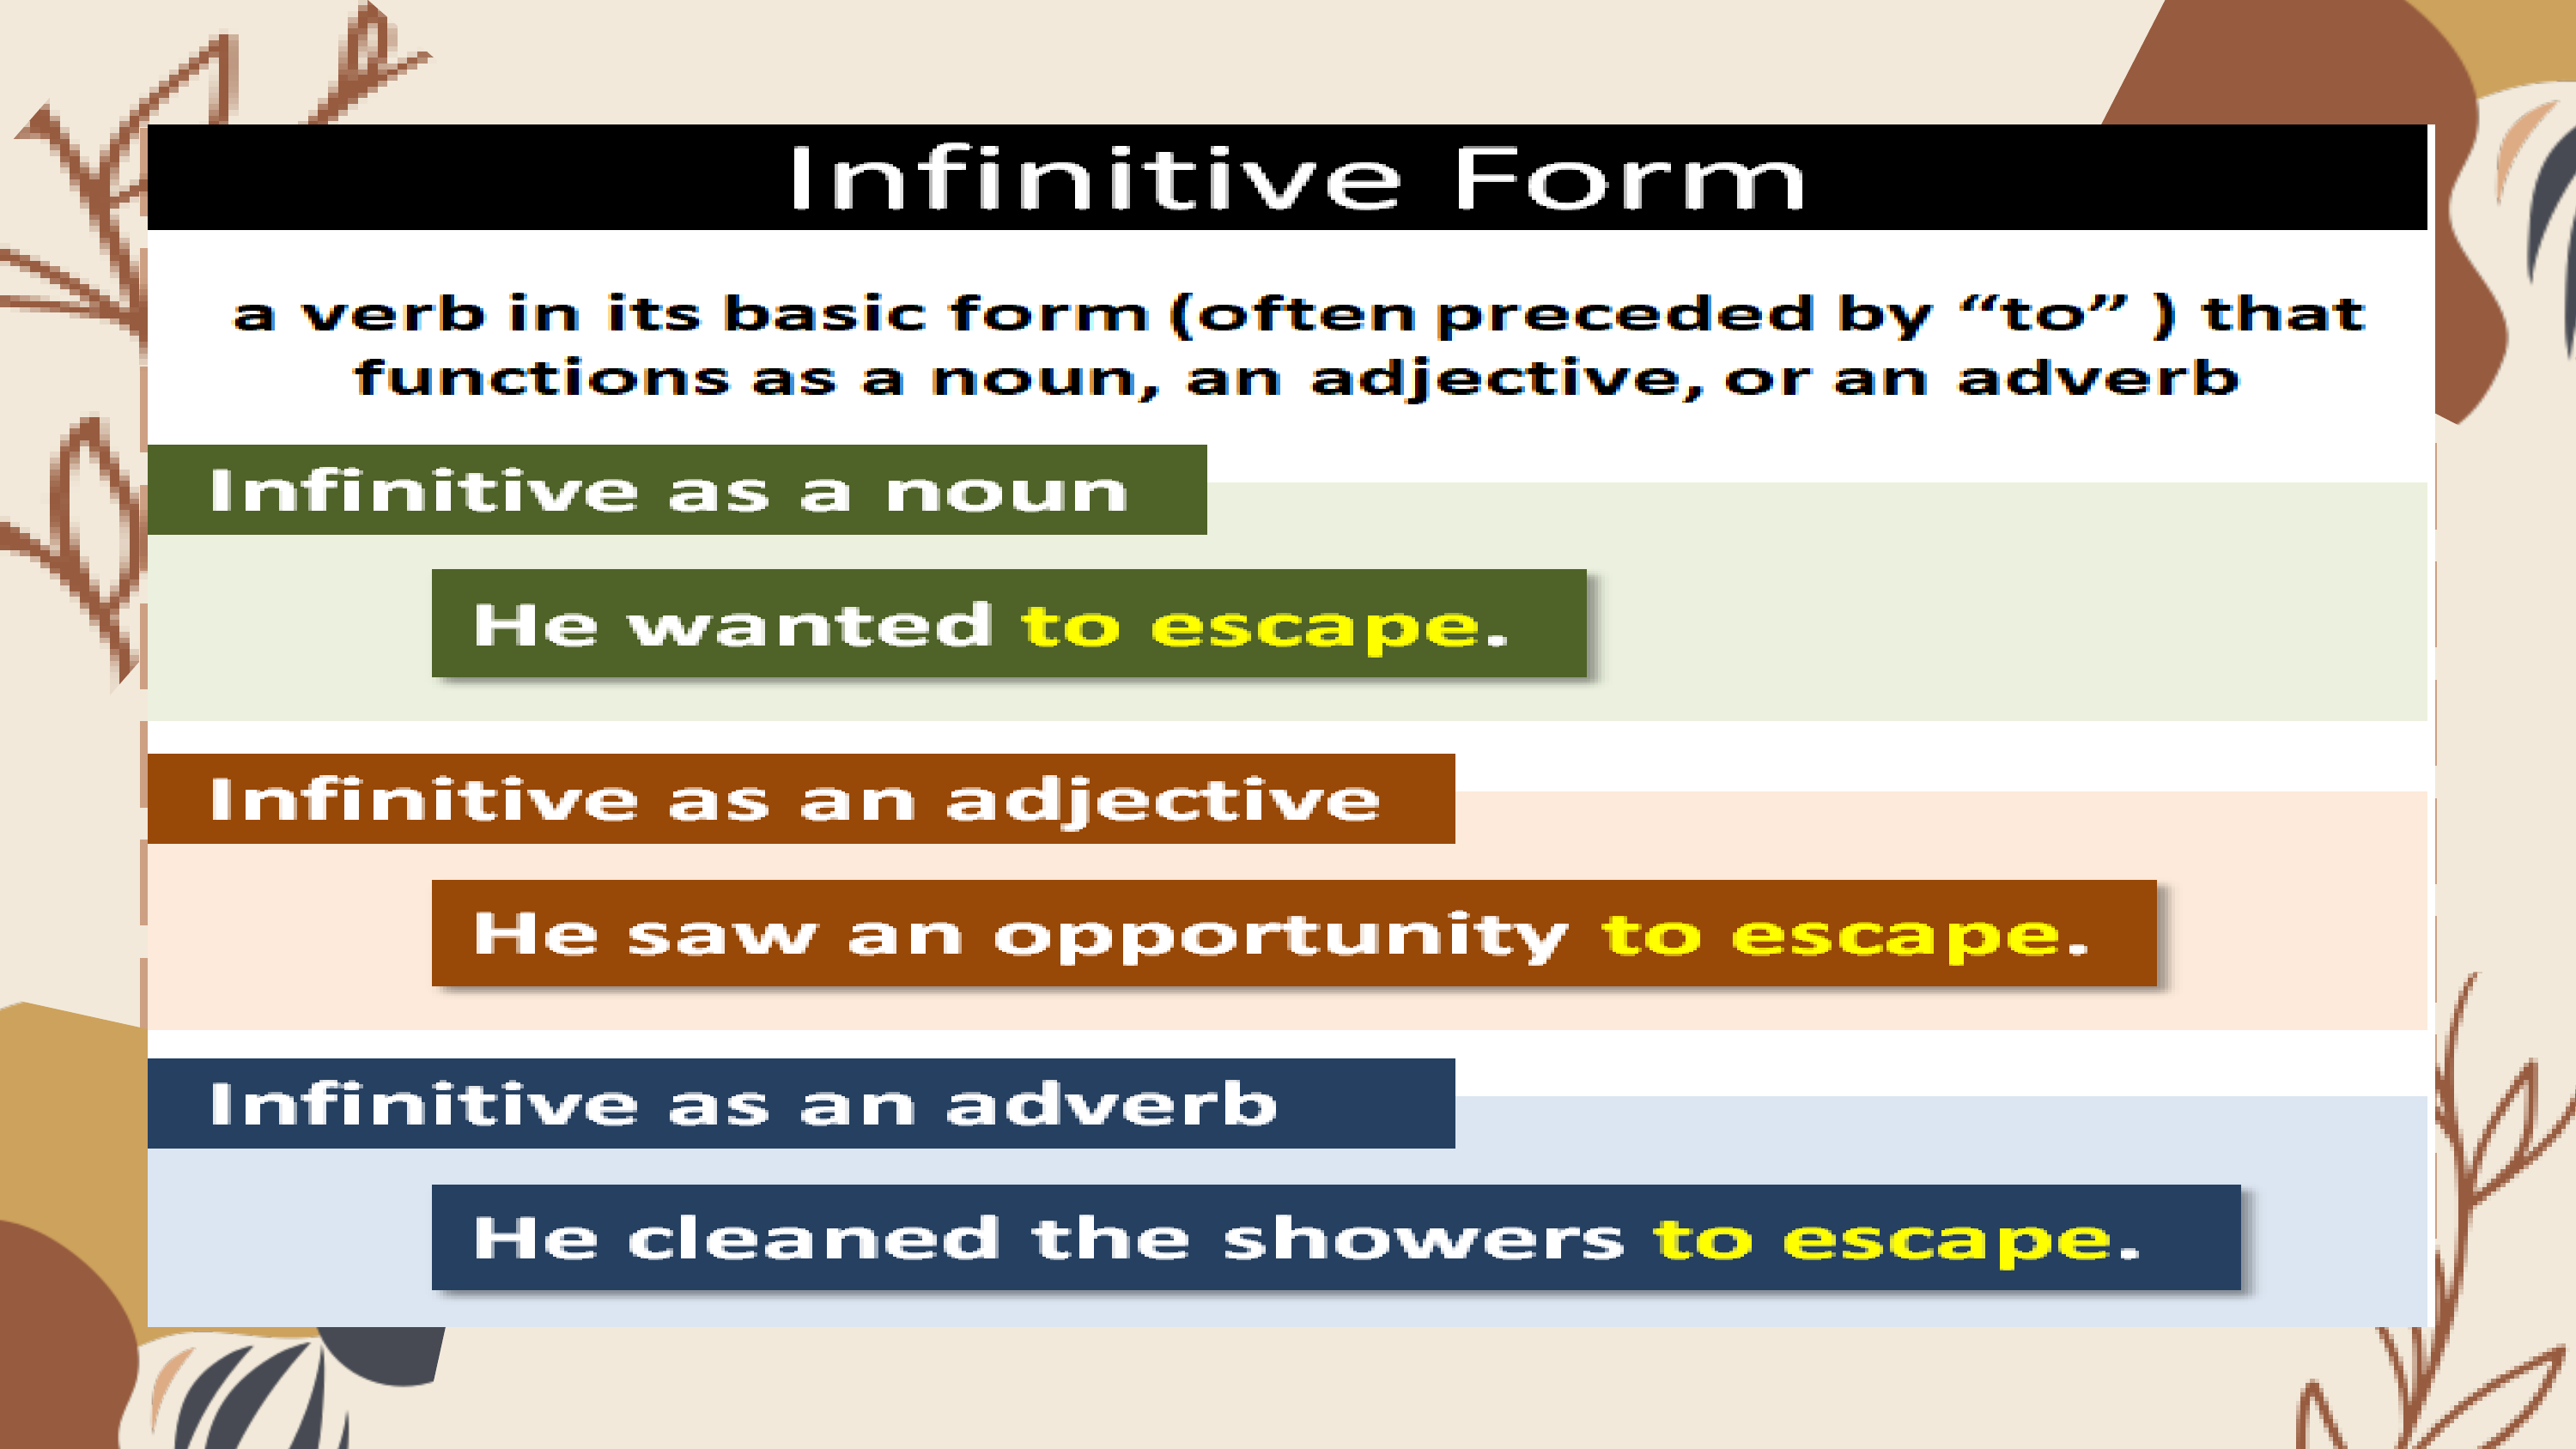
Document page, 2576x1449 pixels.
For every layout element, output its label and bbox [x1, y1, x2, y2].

text_box [0, 996, 444, 1449]
picture [148, 124, 2435, 1327]
text_box [2102, 0, 2576, 486]
text_box [2277, 969, 2576, 1449]
text_box [0, 0, 507, 760]
